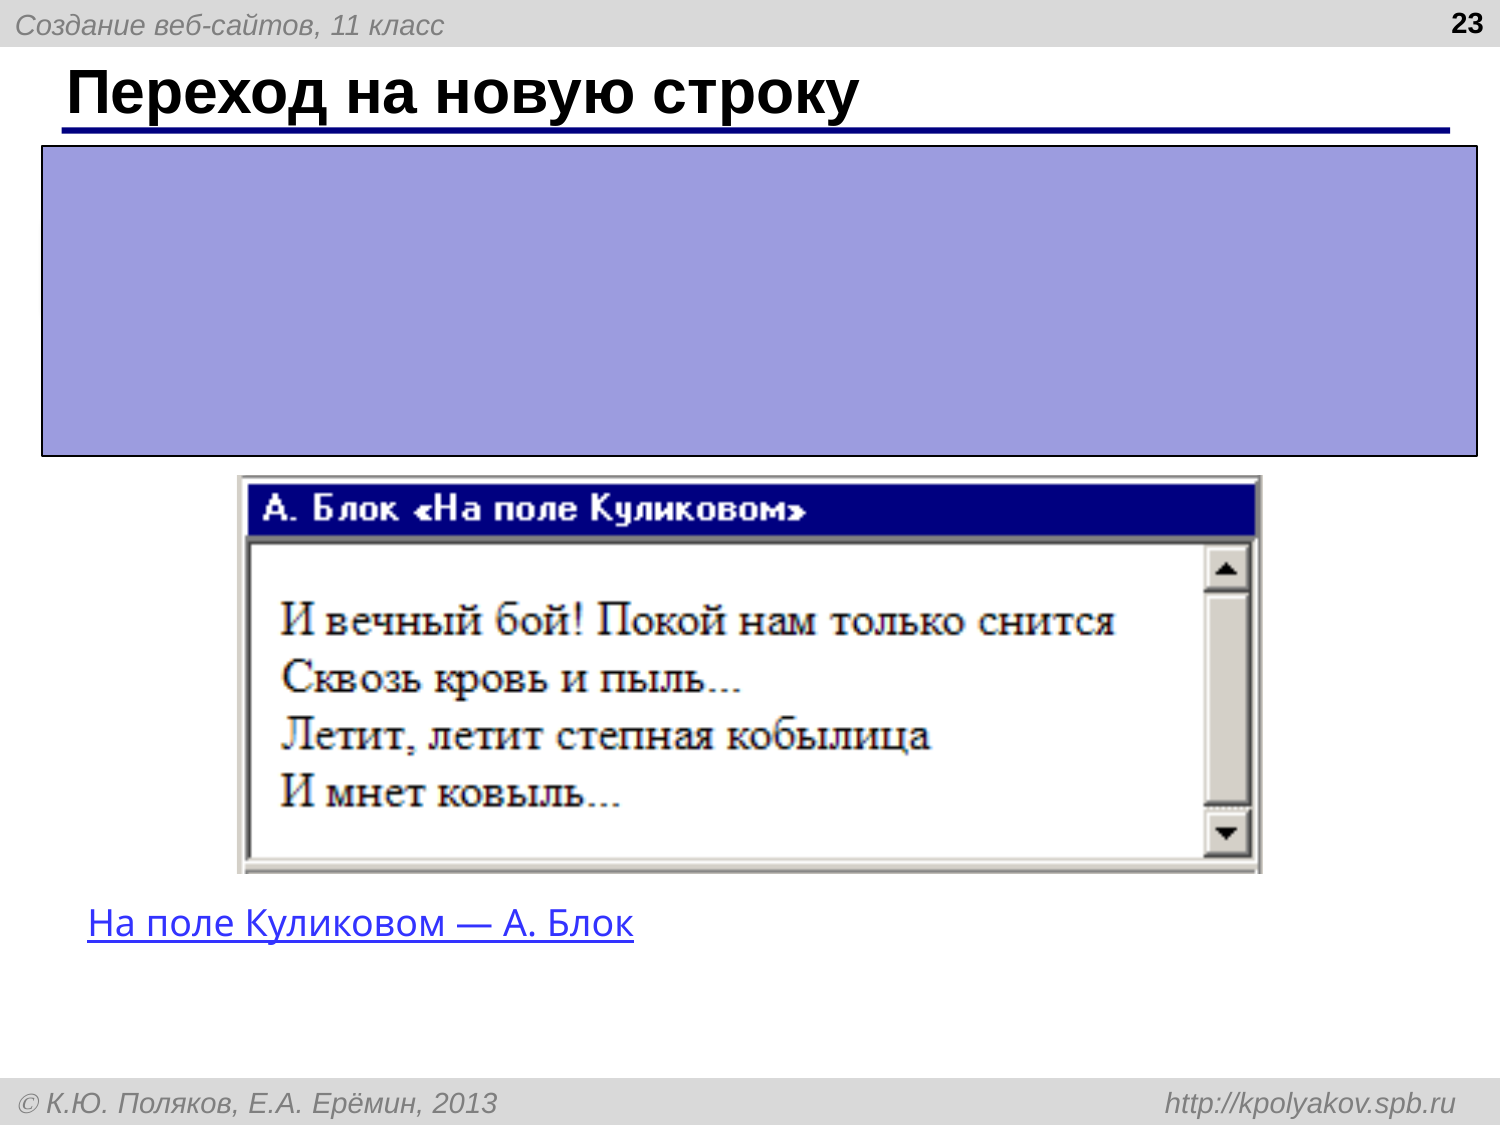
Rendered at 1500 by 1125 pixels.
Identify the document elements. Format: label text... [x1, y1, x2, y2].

picture [236, 474, 1264, 874]
text_box На поле Куликовом — А. Блок [72, 892, 823, 958]
slide_number 23 [1148, 0, 1500, 75]
title Переход на новую строку [51, 49, 1425, 127]
text_box [42, 145, 1477, 457]
